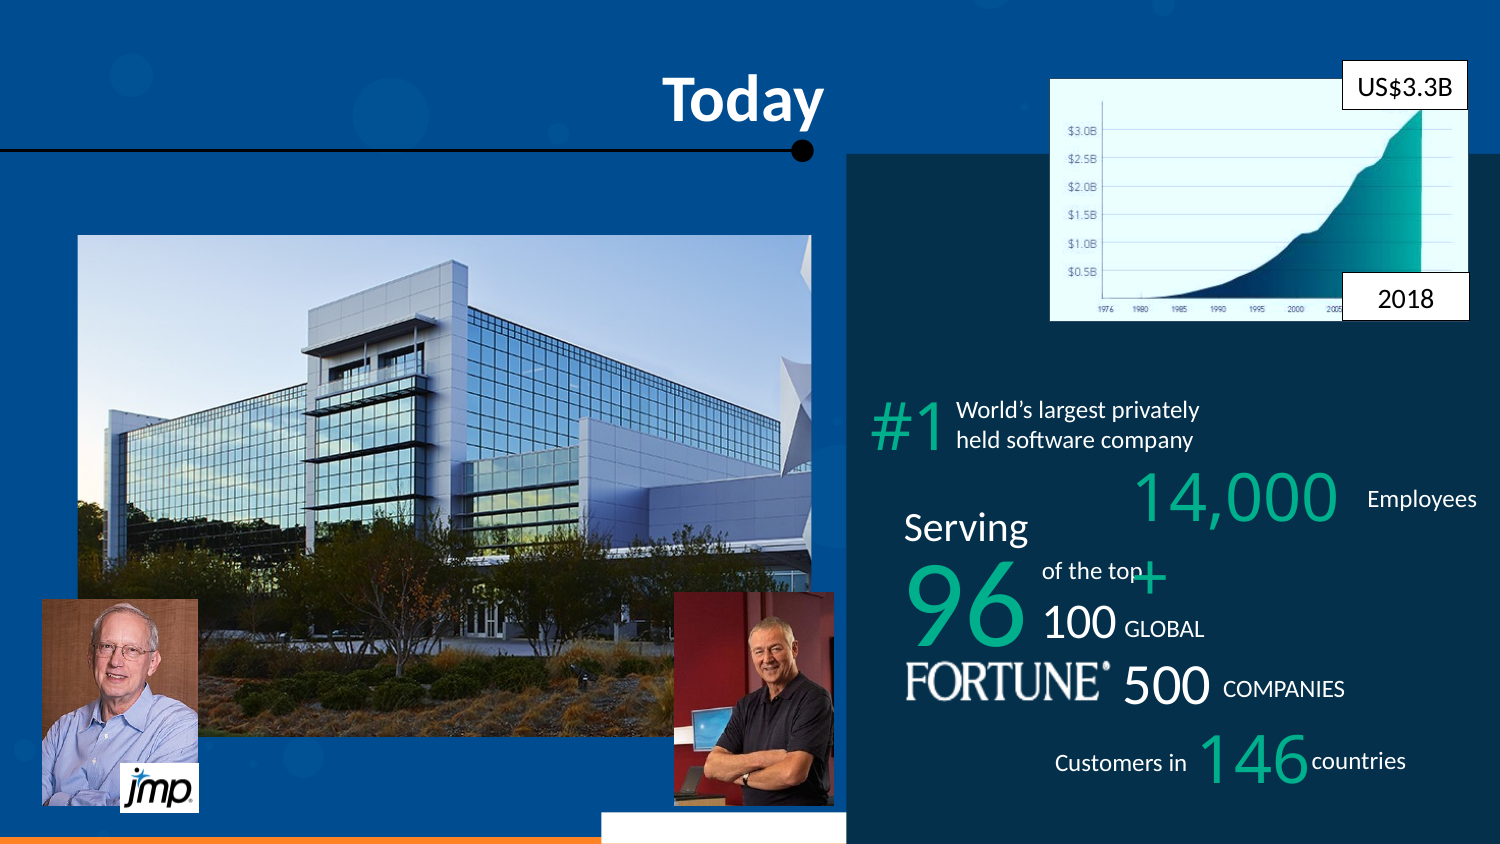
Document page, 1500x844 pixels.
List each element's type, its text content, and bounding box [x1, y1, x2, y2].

text_box [790, 138, 815, 153]
picture [0, 0, 1500, 153]
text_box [885, 492, 1361, 725]
text_box Today [648, 47, 849, 142]
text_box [601, 153, 1500, 844]
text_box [1049, 60, 1469, 322]
picture [0, 152, 790, 844]
